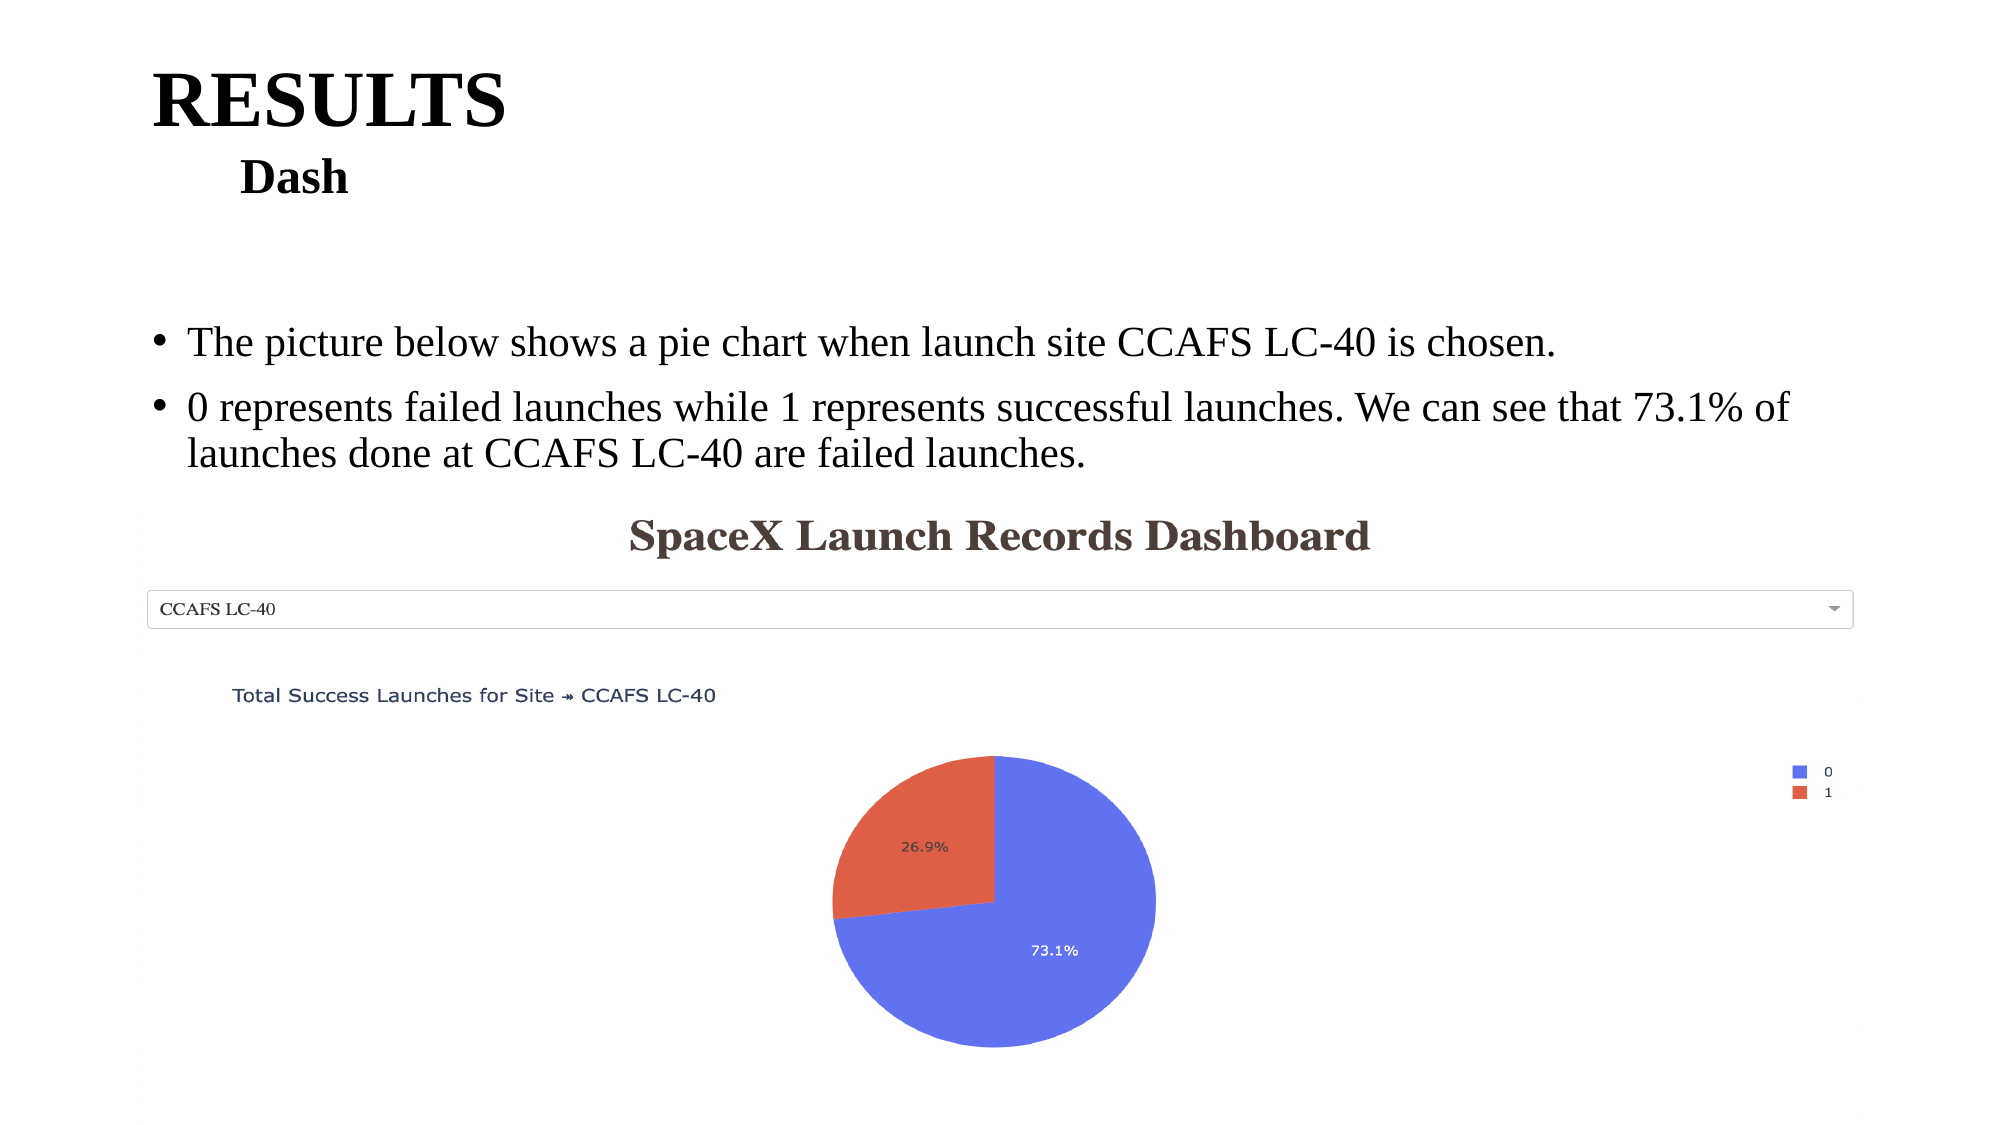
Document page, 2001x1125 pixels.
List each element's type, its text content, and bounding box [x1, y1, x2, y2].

picture [137, 484, 1863, 1125]
text_box RESULTS Dash [137, 49, 2000, 213]
title Outline [109, 21, 1705, 268]
list The picture below shows a pie chart when launch site CCAFS LC-40 is chosen. 0 represents failed launches while 1 represents successful launches. We can see that 73.1% of launches done at CCAFS LC-40 are failed launches. [137, 312, 1863, 484]
